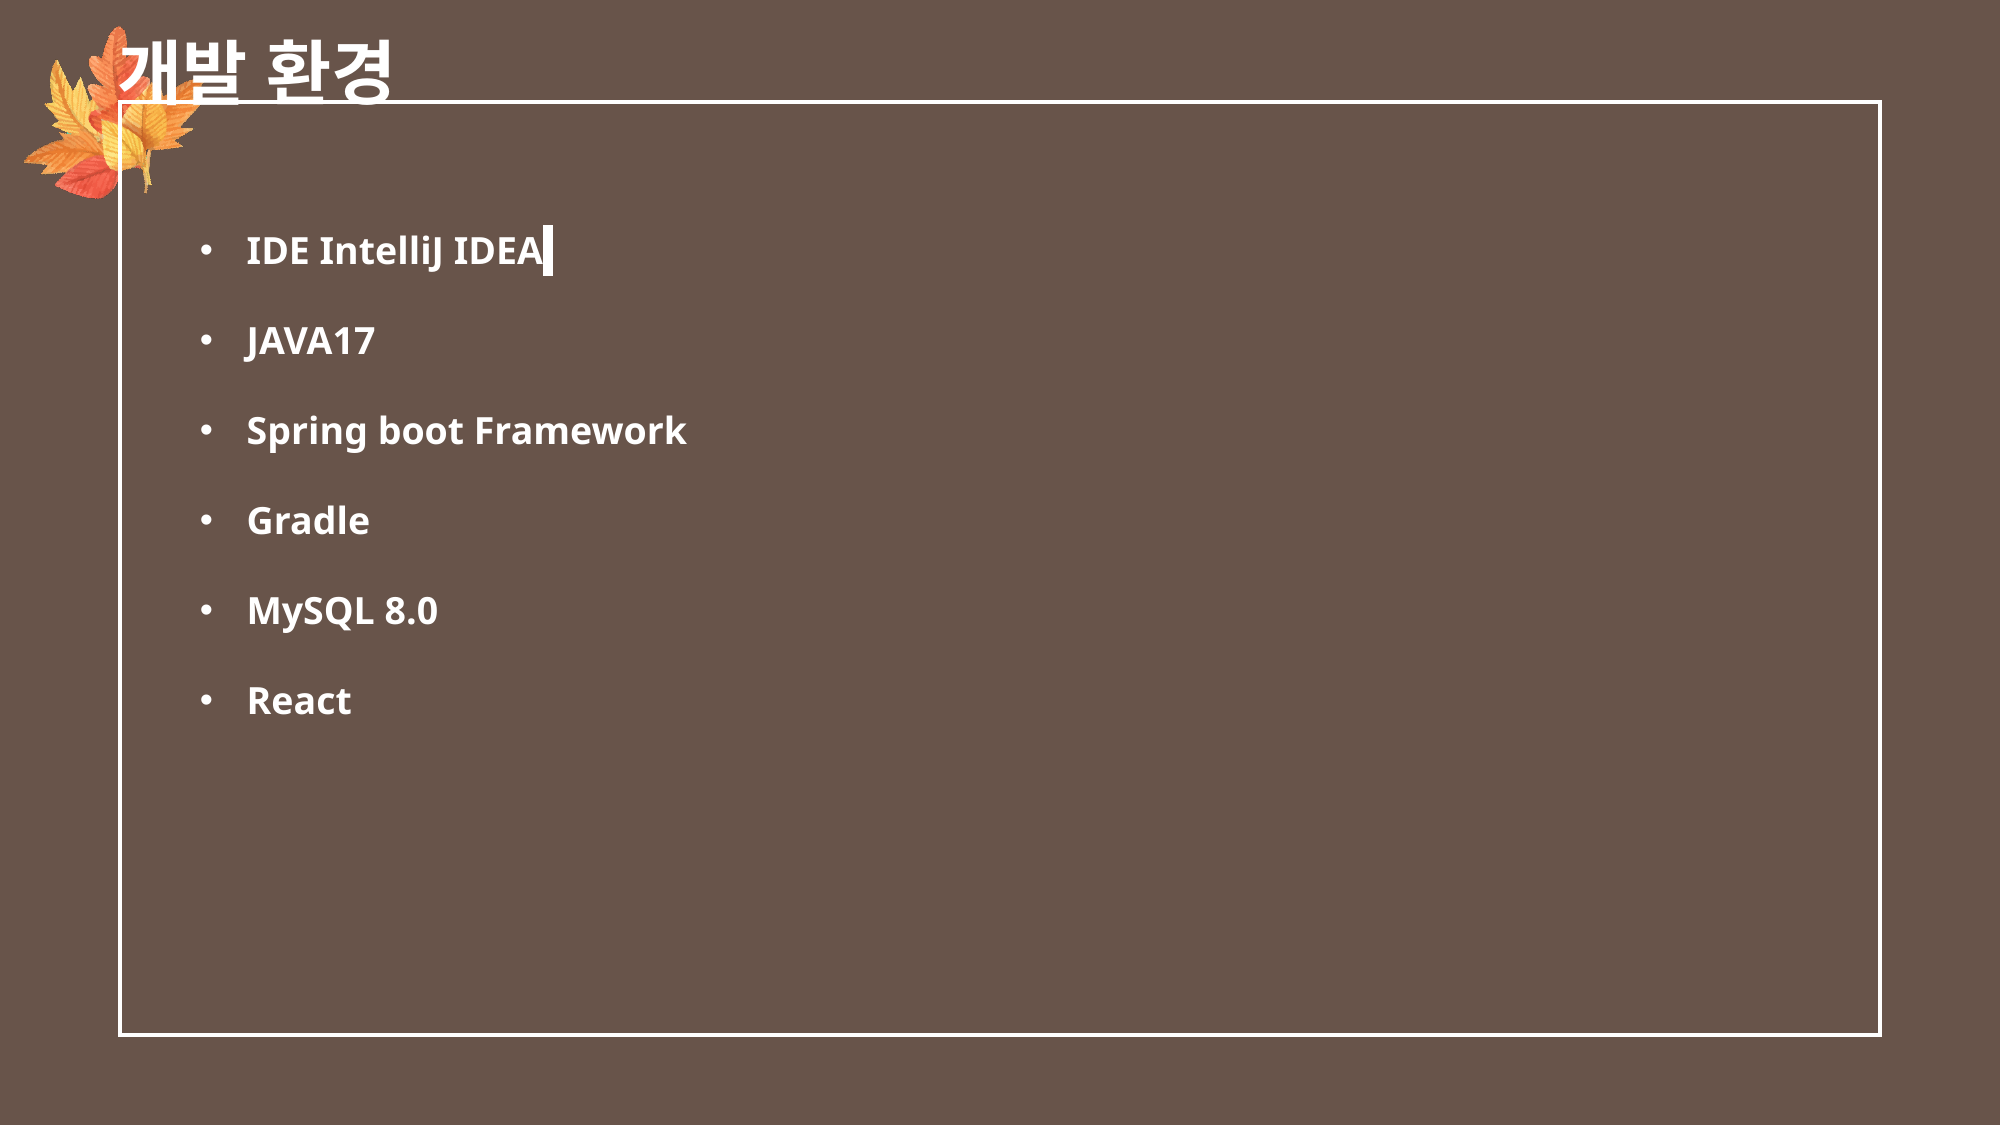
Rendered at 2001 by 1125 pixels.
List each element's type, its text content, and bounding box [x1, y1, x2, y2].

text_box IDE IntelliJ IDEA JAVA17 Spring boot Framework Gradle MySQL 8.0 React [184, 219, 717, 820]
picture [0, 0, 272, 344]
text_box [119, 101, 1881, 1036]
text_box 개발 환경 [272, 30, 1977, 126]
